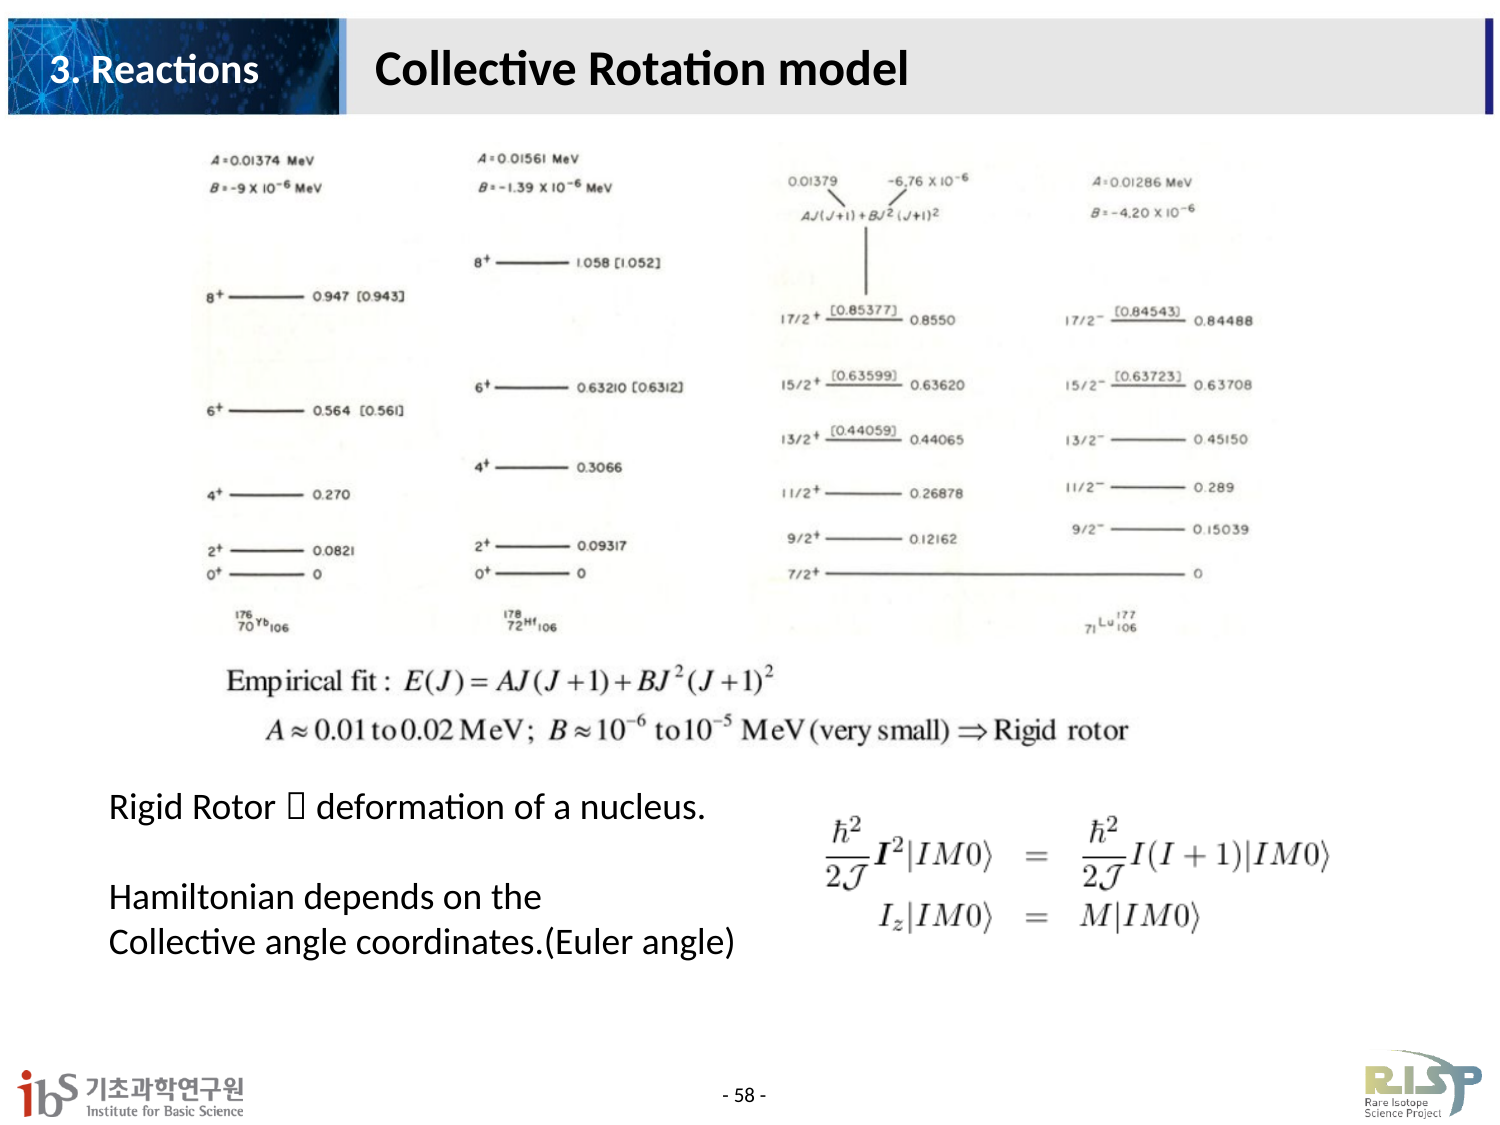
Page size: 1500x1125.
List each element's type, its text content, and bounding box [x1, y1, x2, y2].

picture [17, 1070, 243, 1117]
picture [2, 10, 1500, 130]
picture [191, 142, 1279, 753]
picture [1364, 1049, 1482, 1119]
text_box Rigid Rotor  deformation of a nucleus. Hamiltonian depends on the Collective angle coordinates.(Euler angle) [94, 775, 752, 970]
picture [808, 805, 1336, 945]
